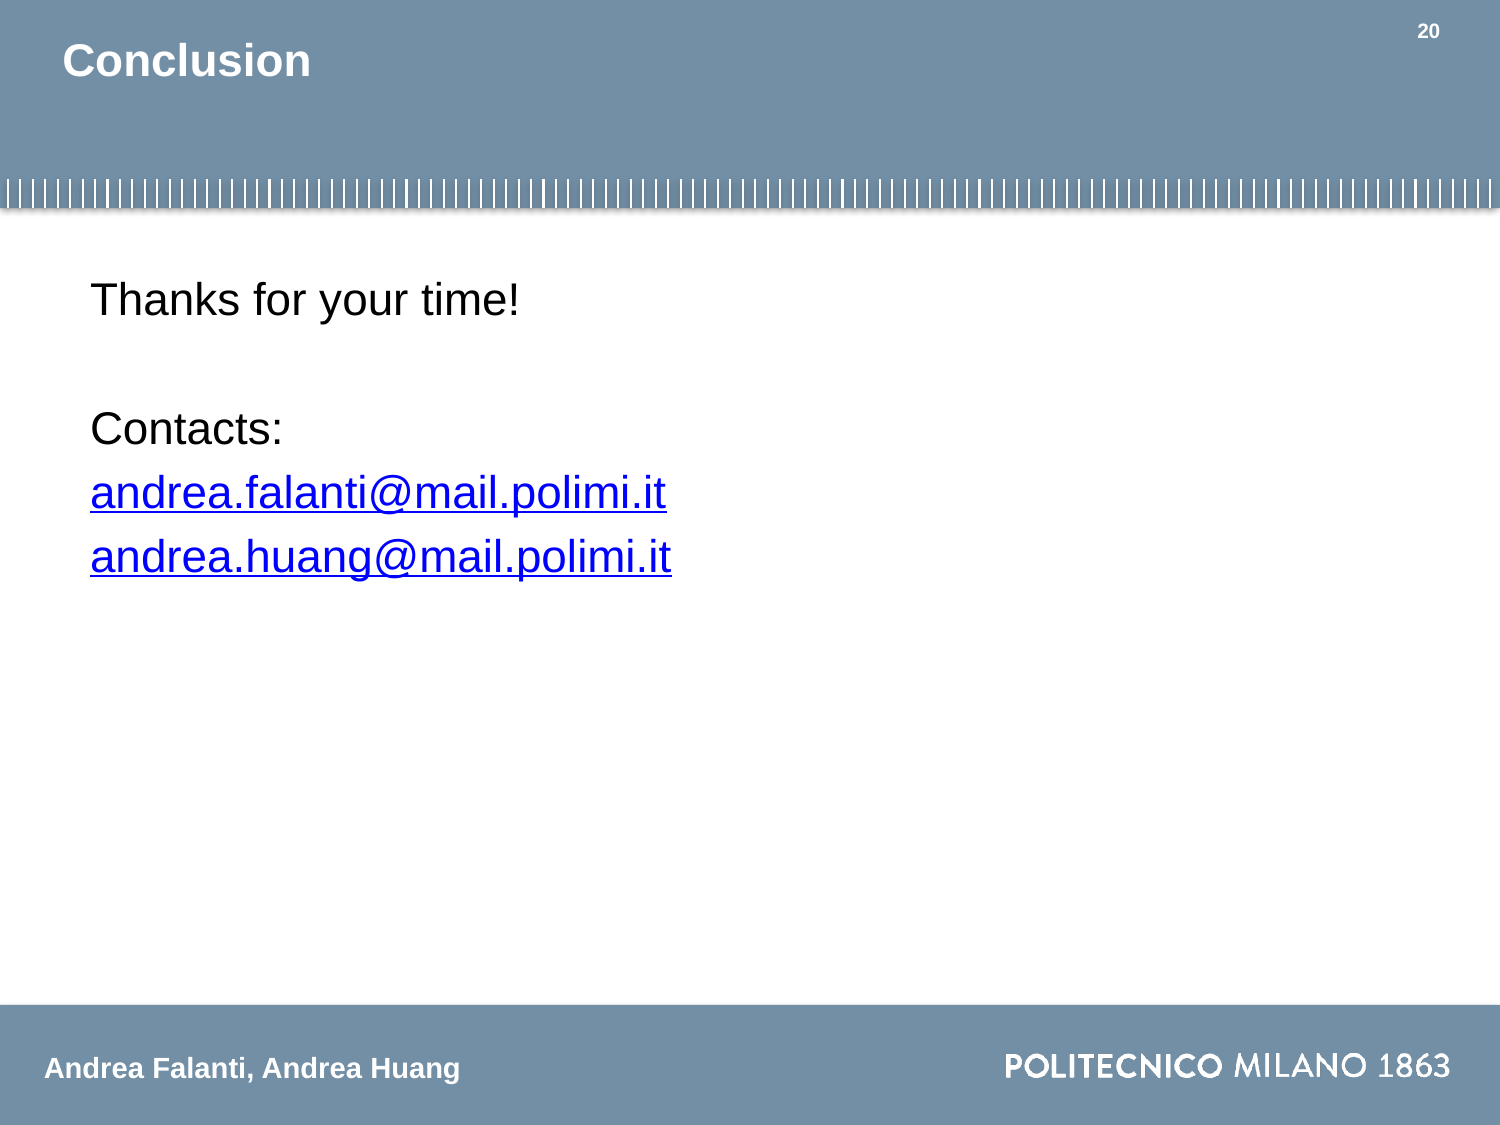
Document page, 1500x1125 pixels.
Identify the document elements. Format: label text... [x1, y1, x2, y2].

text_box Andrea Falanti, Andrea Huang [29, 1041, 599, 1092]
list Thanks for your time! Contacts: andrea.falanti@mail.polimi.it andrea.huang@mail.polimi.it [75, 262, 1441, 1005]
text_box 20 [1382, 10, 1455, 51]
title Conclusion [47, 22, 1383, 161]
picture [999, 1041, 1456, 1089]
